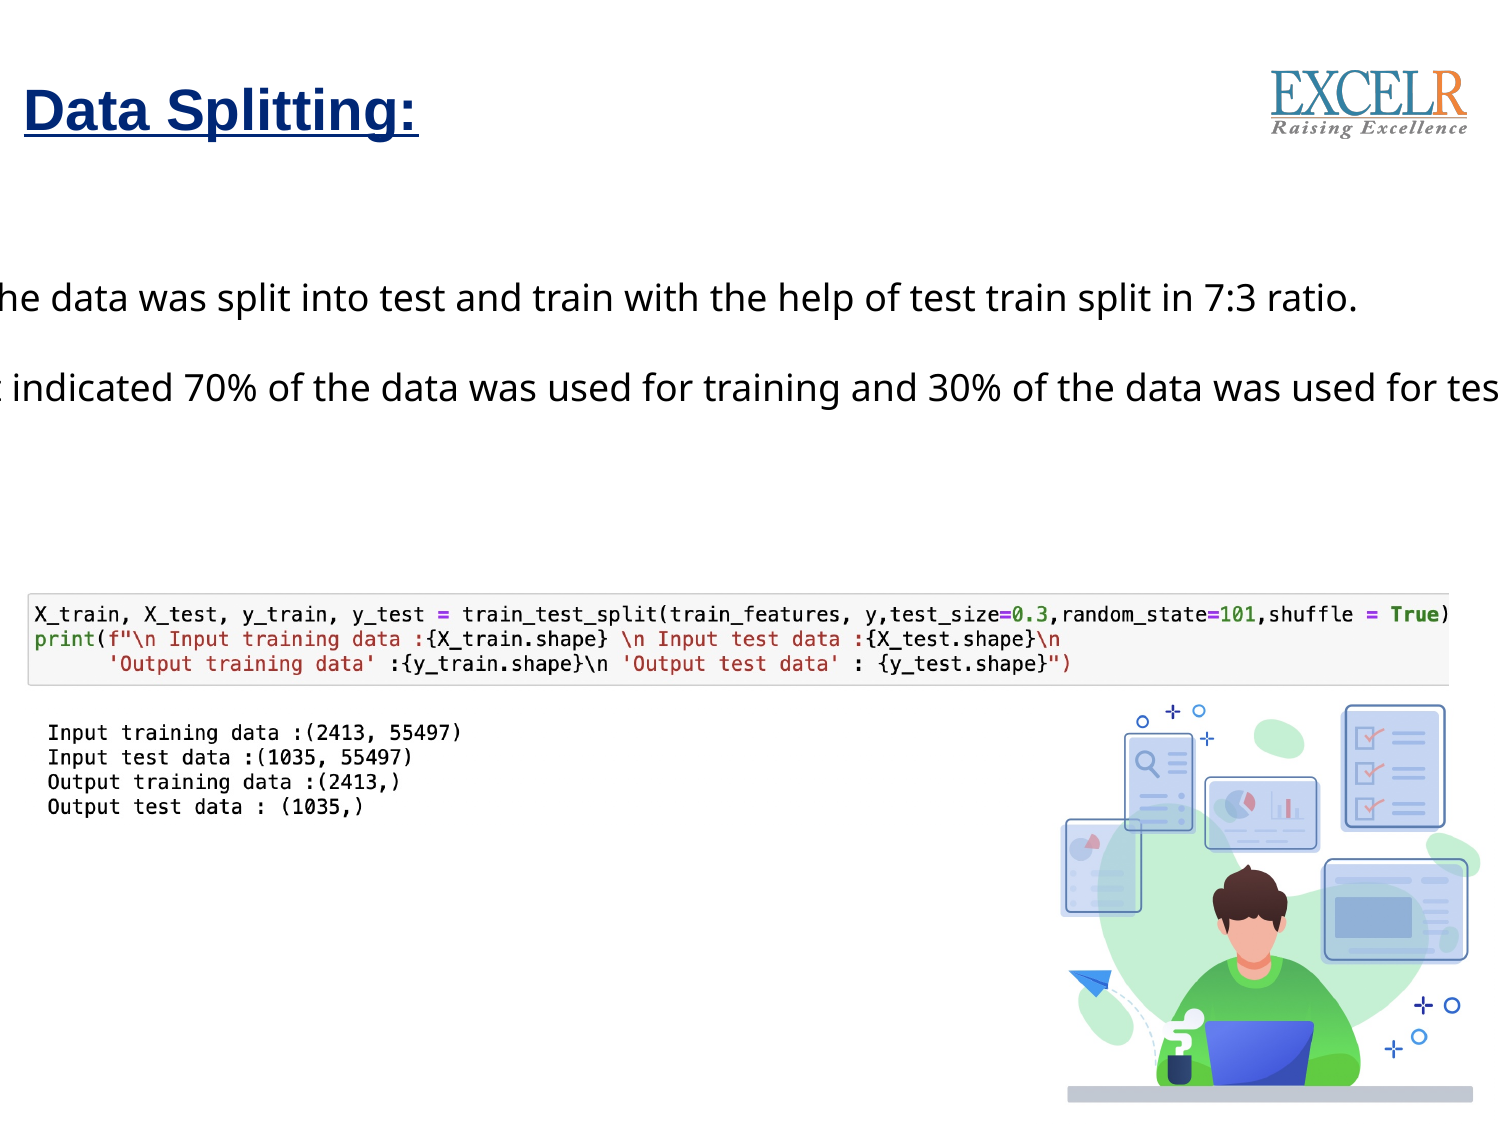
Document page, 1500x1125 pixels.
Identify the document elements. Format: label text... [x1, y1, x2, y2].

picture [25, 592, 1495, 1124]
text_box The data was split into test and train with the help of test train split in 7:3 ratio. It indicated 70% of the data was used for training and 30% of the data was used for testing [0, 273, 1500, 409]
text_box Data Splitting: [15, 64, 539, 150]
picture [1271, 70, 1467, 139]
